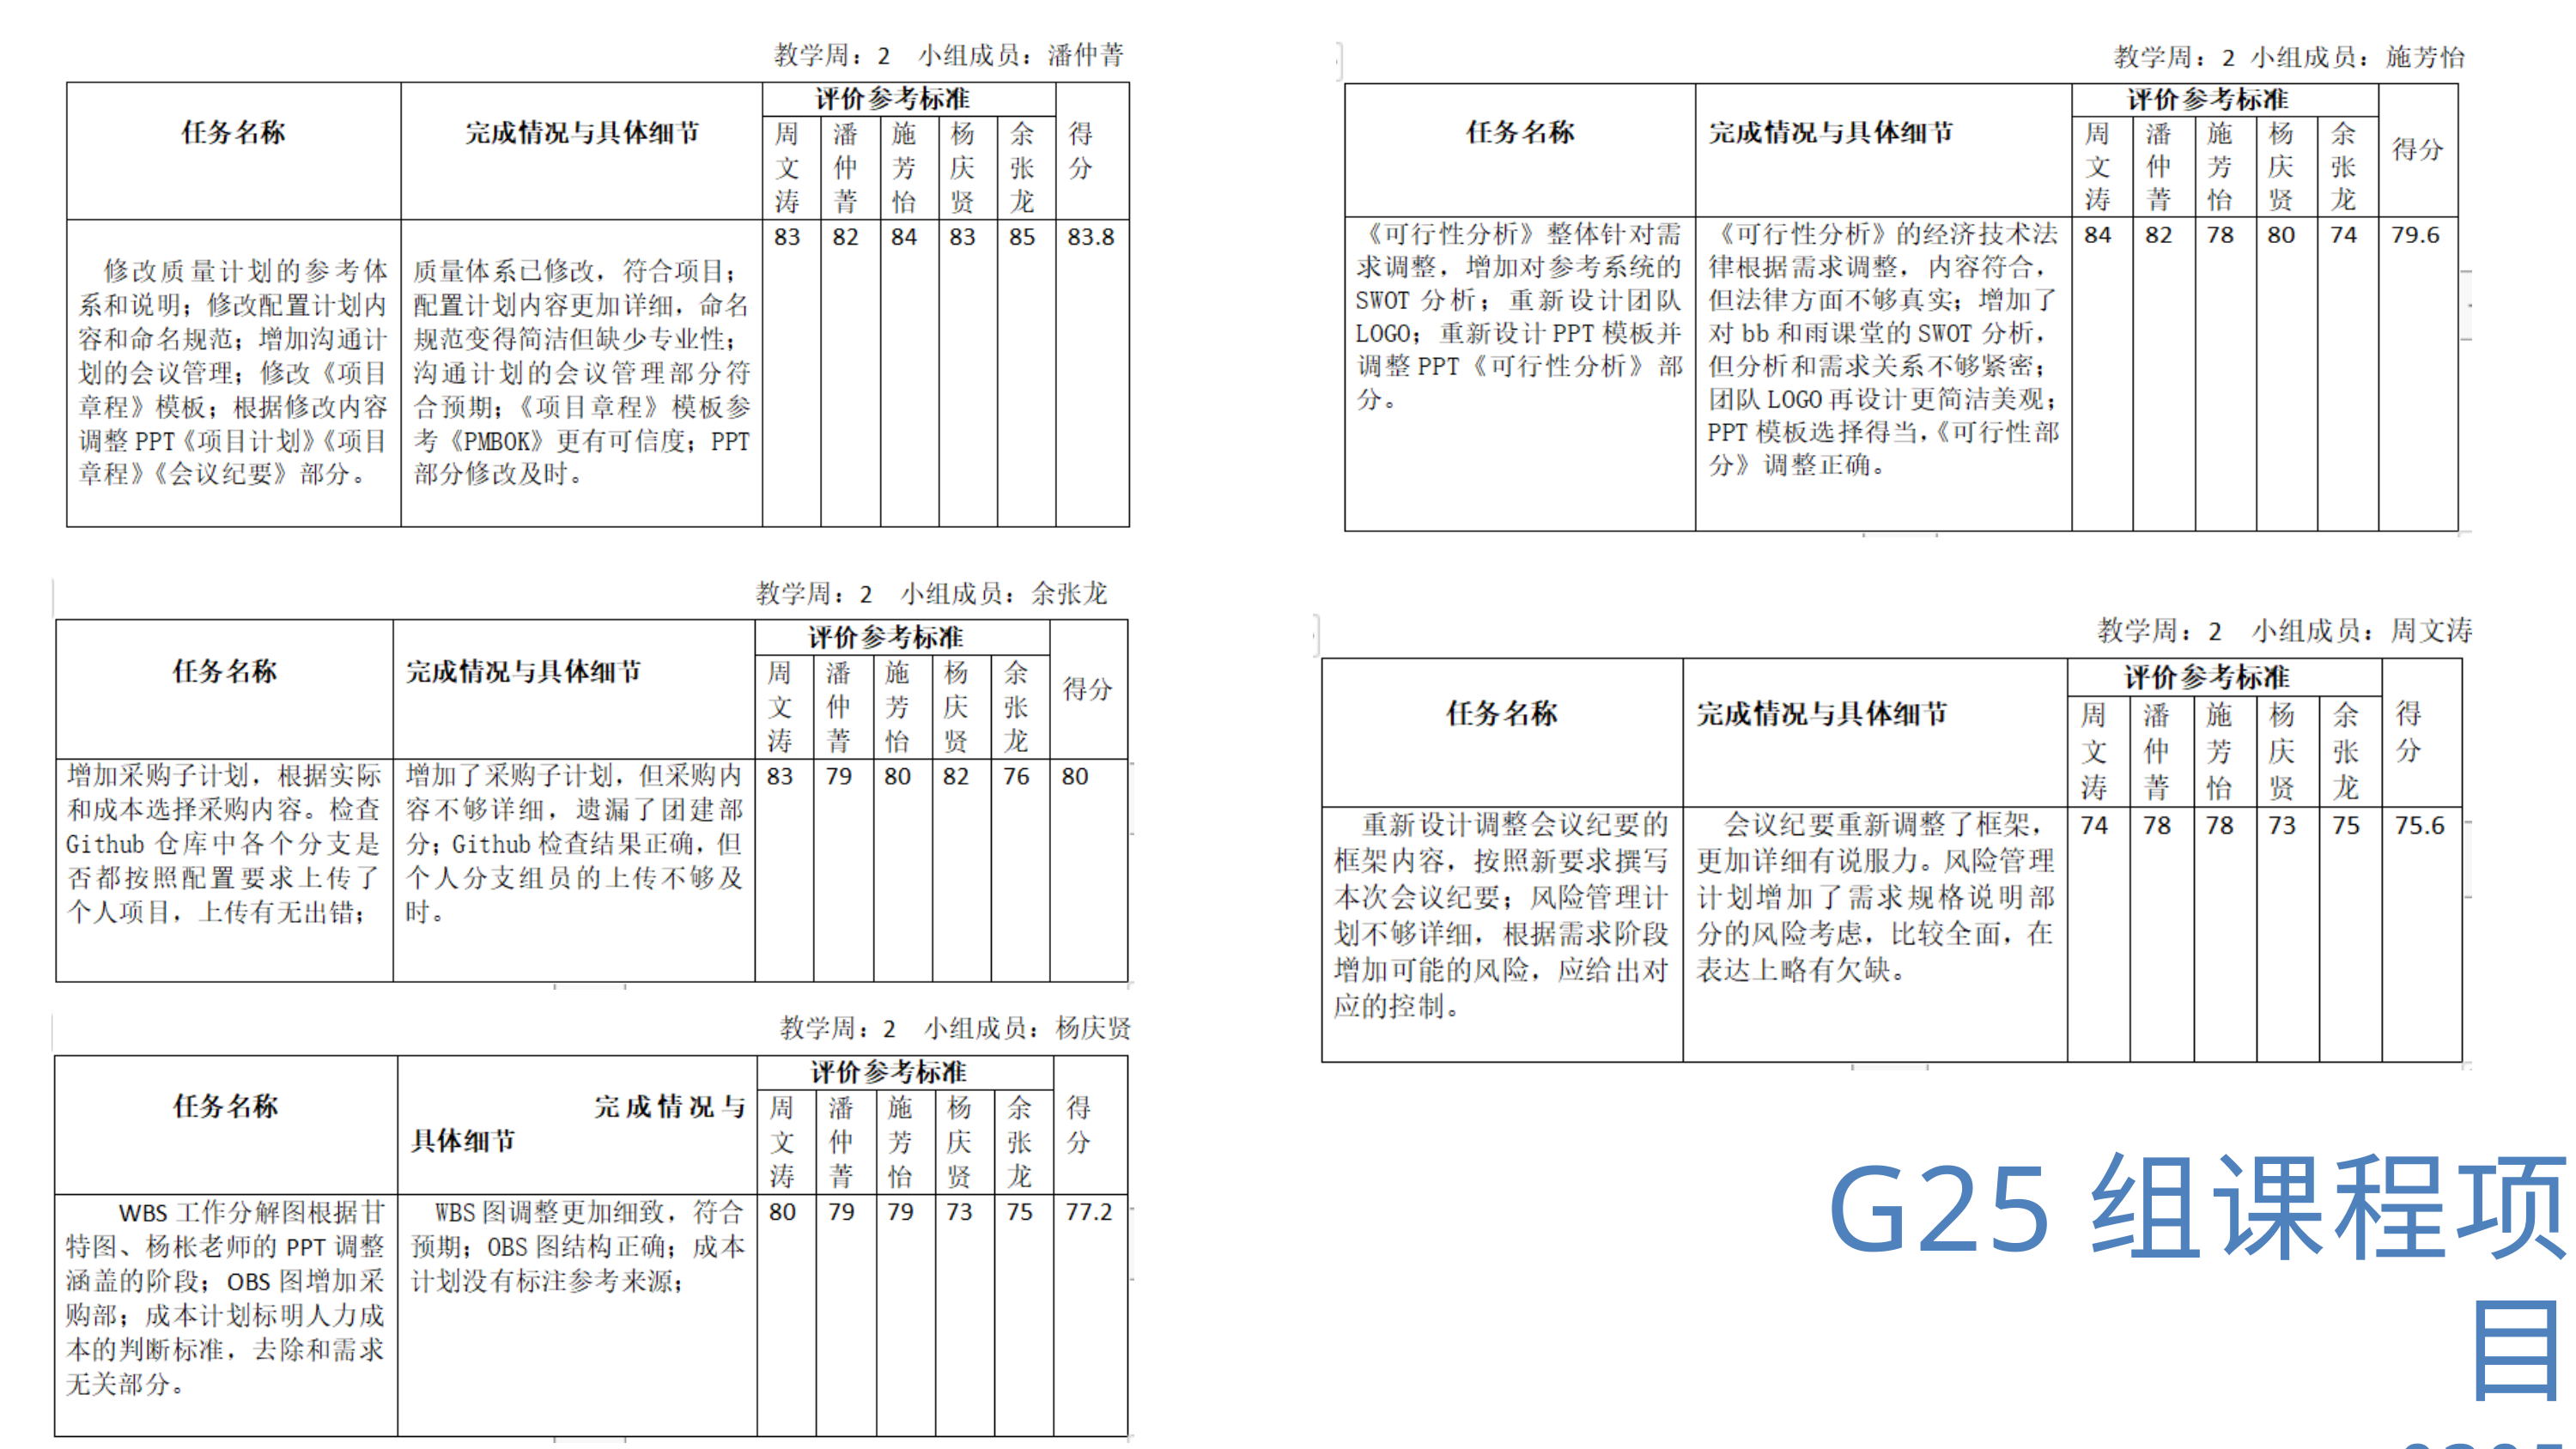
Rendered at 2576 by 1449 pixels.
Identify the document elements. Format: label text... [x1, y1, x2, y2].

picture [51, 563, 1134, 990]
picture [51, 34, 1148, 537]
picture [1313, 607, 2472, 1070]
picture [51, 997, 1134, 1443]
text_box G25组课程项目 0305 绩效评价 [1717, 1104, 2576, 1449]
picture [1335, 34, 2472, 537]
